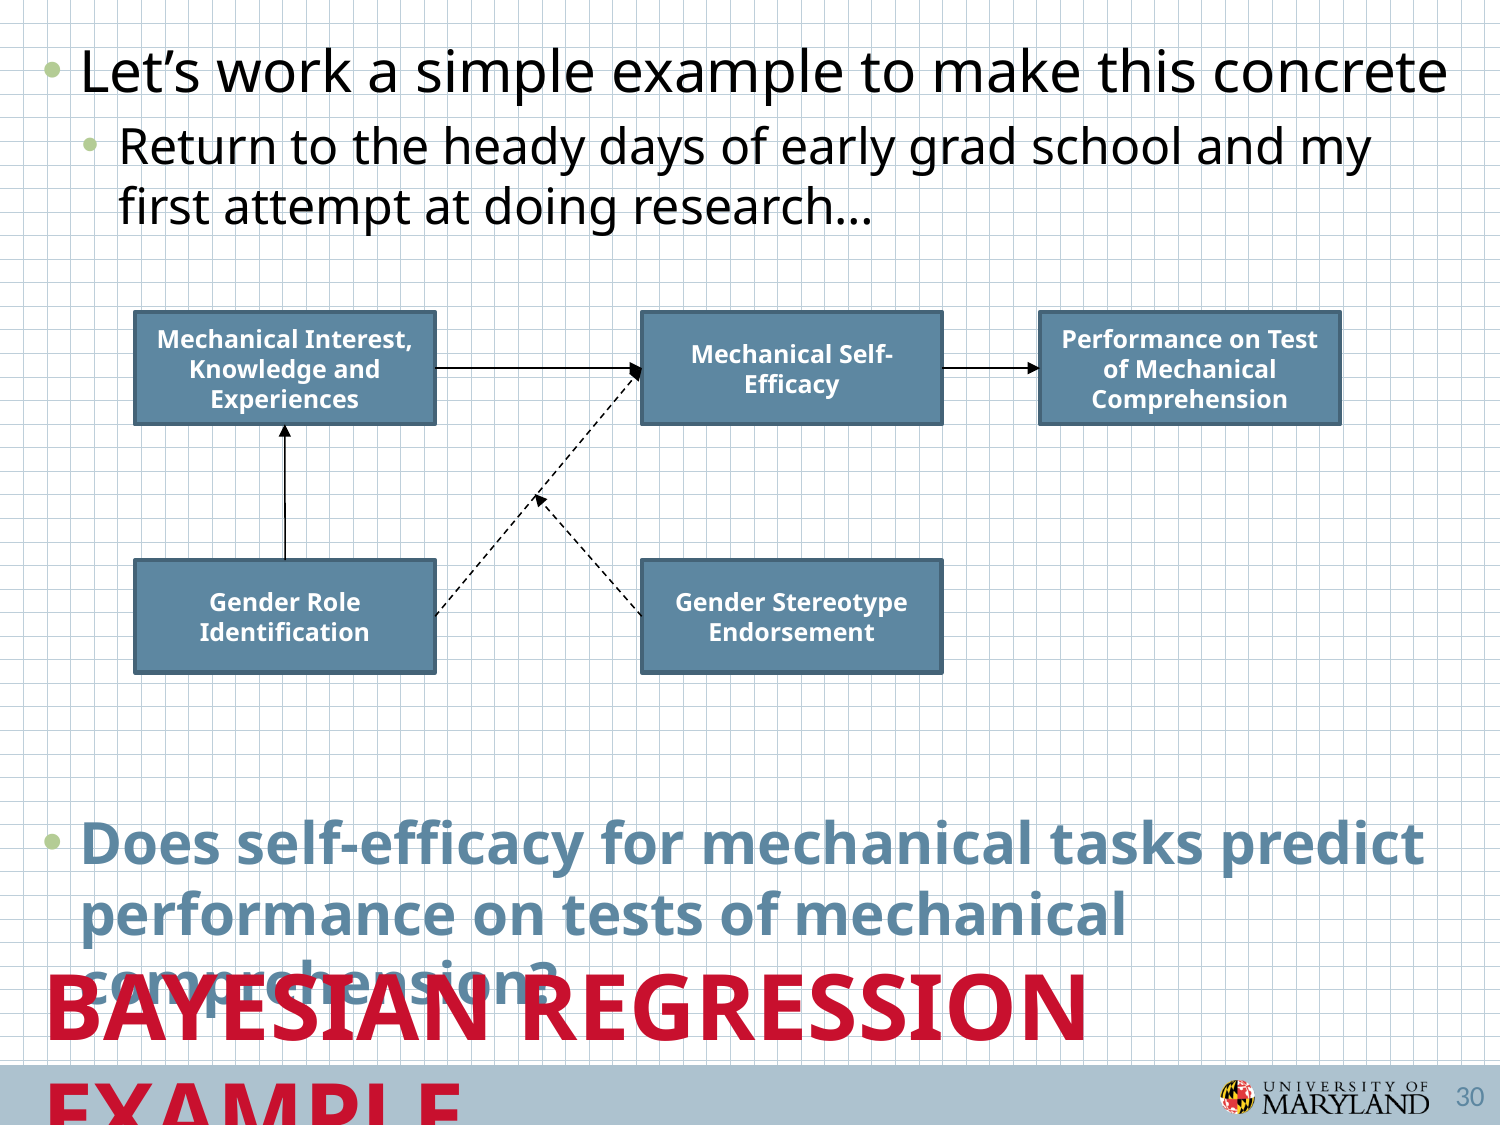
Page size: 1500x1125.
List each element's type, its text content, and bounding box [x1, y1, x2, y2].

text_box Performance on Test of Mechanical Comprehension [1038, 310, 1342, 426]
text_box Mechanical Interest, Knowledge and Experiences [133, 310, 437, 426]
text_box Gender Role Identification [133, 558, 437, 675]
list Let’s work a simple example to make this concrete Return to the heady days of early grad school and my first attempt at doing research… Does self-efficacy for mechanical tasks predict performance on tests of mechanical comprehension? [27, 27, 1473, 940]
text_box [437, 367, 640, 617]
text_box Mechanical Self-Efficacy [640, 310, 944, 426]
text_box Bayesian Regression Example [27, 940, 1473, 1125]
text_box Gender Stereotype Endorsement [640, 558, 944, 675]
